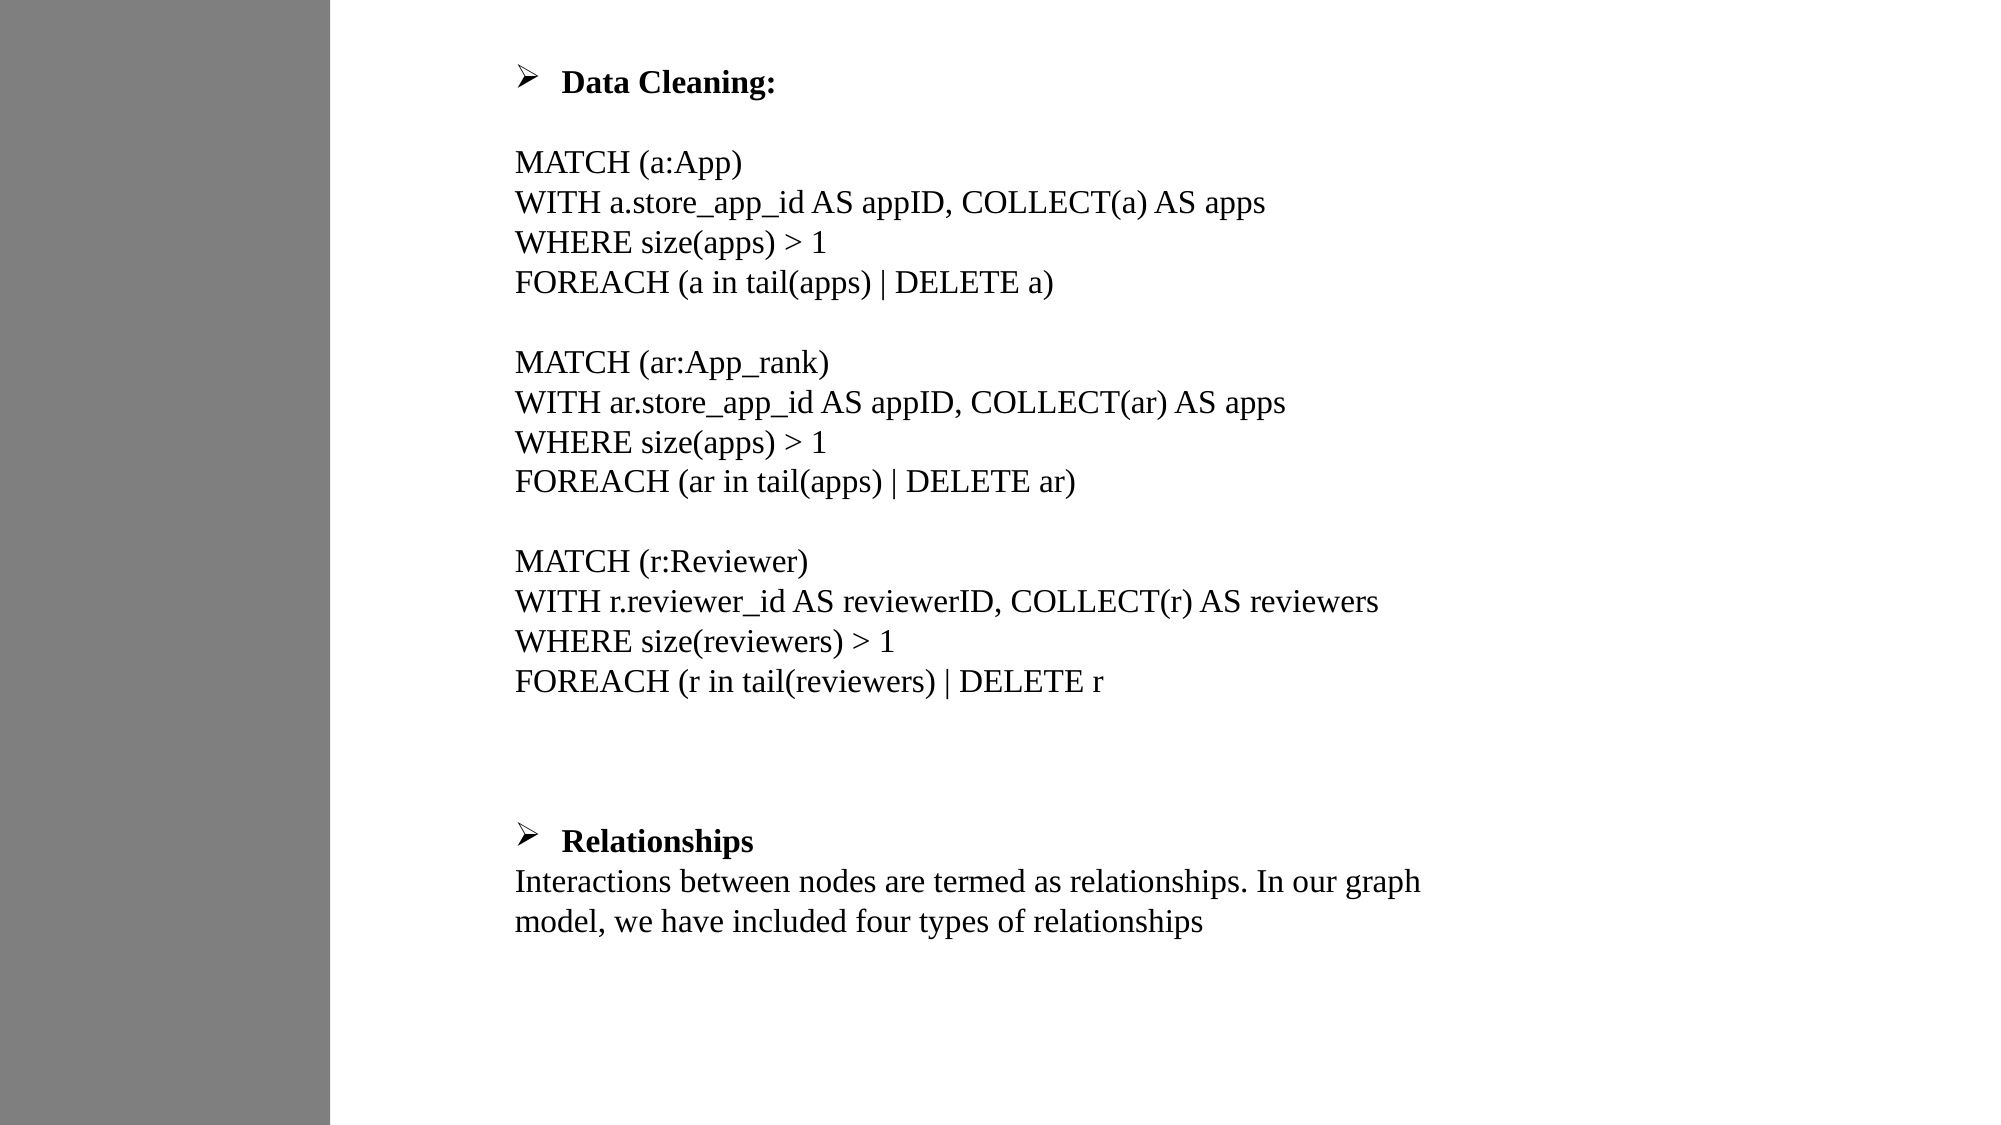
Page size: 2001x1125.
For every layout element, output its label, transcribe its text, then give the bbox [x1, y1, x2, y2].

text_box Data Cleaning: MATCH (a:App) WITH a.store_app_id AS appID, COLLECT(a) AS apps WHERE size(apps) > 1 FOREACH (a in tail(apps) | DELETE a) MATCH (ar:App_rank) WITH ar.store_app_id AS appID, COLLECT(ar) AS apps WHERE size(apps) > 1 FOREACH (ar in tail(apps) | DELETE ar) MATCH (r:Reviewer) WITH r.reviewer_id AS reviewerID, COLLECT(r) AS reviewers WHERE size(reviewers) > 1 FOREACH (r in tail(reviewers) | DELETE r Relationships Interactions between nodes are termed as relationships. In our graph model, we have included four types of relationships [500, 53, 1500, 947]
text_box [0, 0, 331, 1125]
text_box [331, 0, 2000, 1125]
